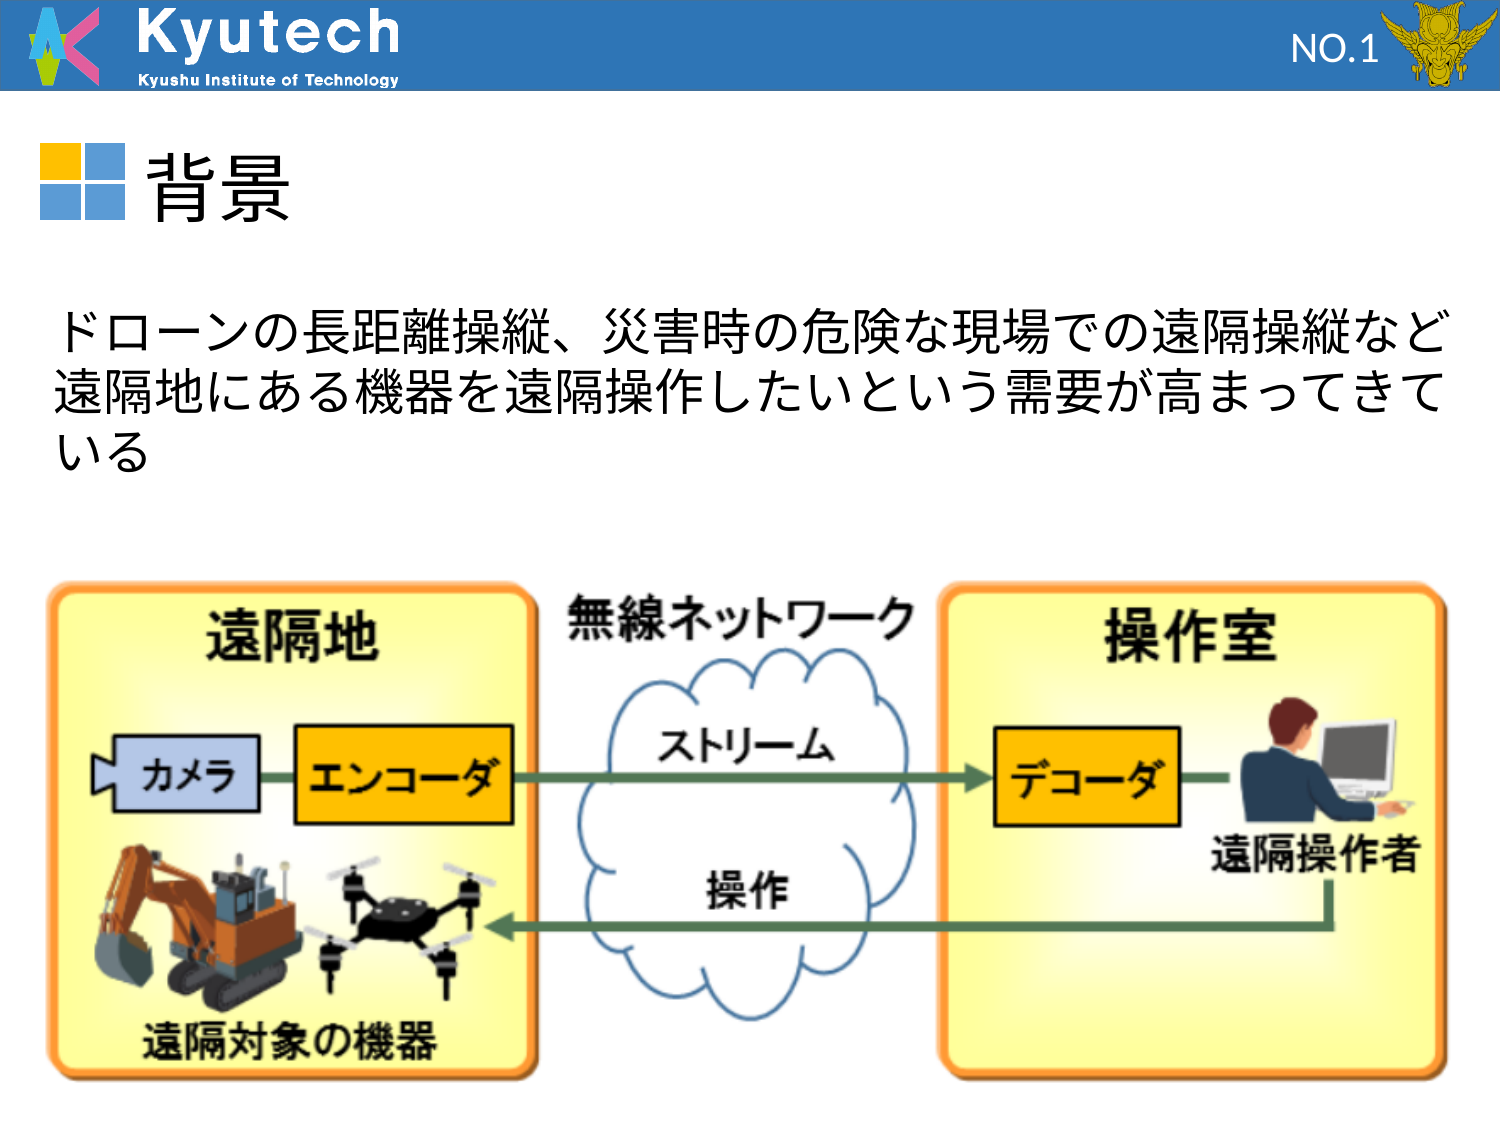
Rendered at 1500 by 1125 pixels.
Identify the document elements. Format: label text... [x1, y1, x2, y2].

slide_number NO.1 [1198, 7, 1395, 83]
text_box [39, 142, 127, 222]
picture [29, 7, 99, 86]
text_box ドローンの長距離操縦、災害時の危険な現場での遠隔操縦など 遠隔地にある機器を遠隔操作したいという需要が高まってきている [39, 293, 1486, 489]
picture [1377, 0, 1500, 92]
text_box 背景 [129, 133, 309, 239]
picture [39, 562, 1461, 1093]
